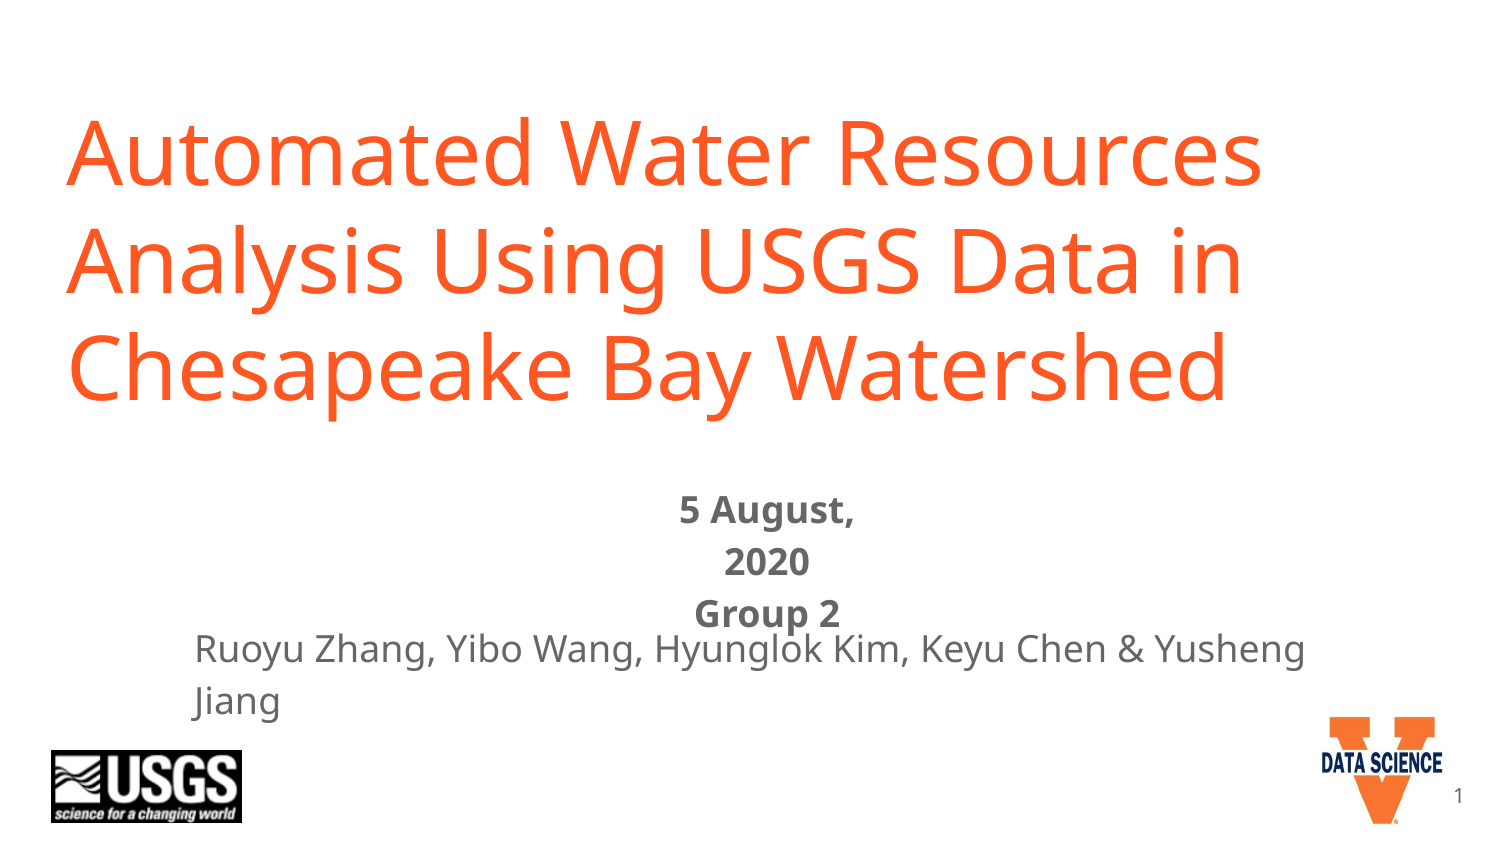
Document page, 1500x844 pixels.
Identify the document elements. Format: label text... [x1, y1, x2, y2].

picture [50, 749, 243, 824]
text_box 5 August, 2020 Group 2 [620, 464, 915, 537]
title Automated Water Resources Analysis Using USGS Data in Chesapeake Bay Watershed [51, 81, 1484, 428]
subtitle Ruoyu Zhang, Yibo Wang, Hyunglok Kim, Keyu Chen & Yusheng Jiang [179, 603, 1356, 683]
picture [1314, 708, 1447, 832]
slide_number ‹#› [1451, 764, 1480, 830]
